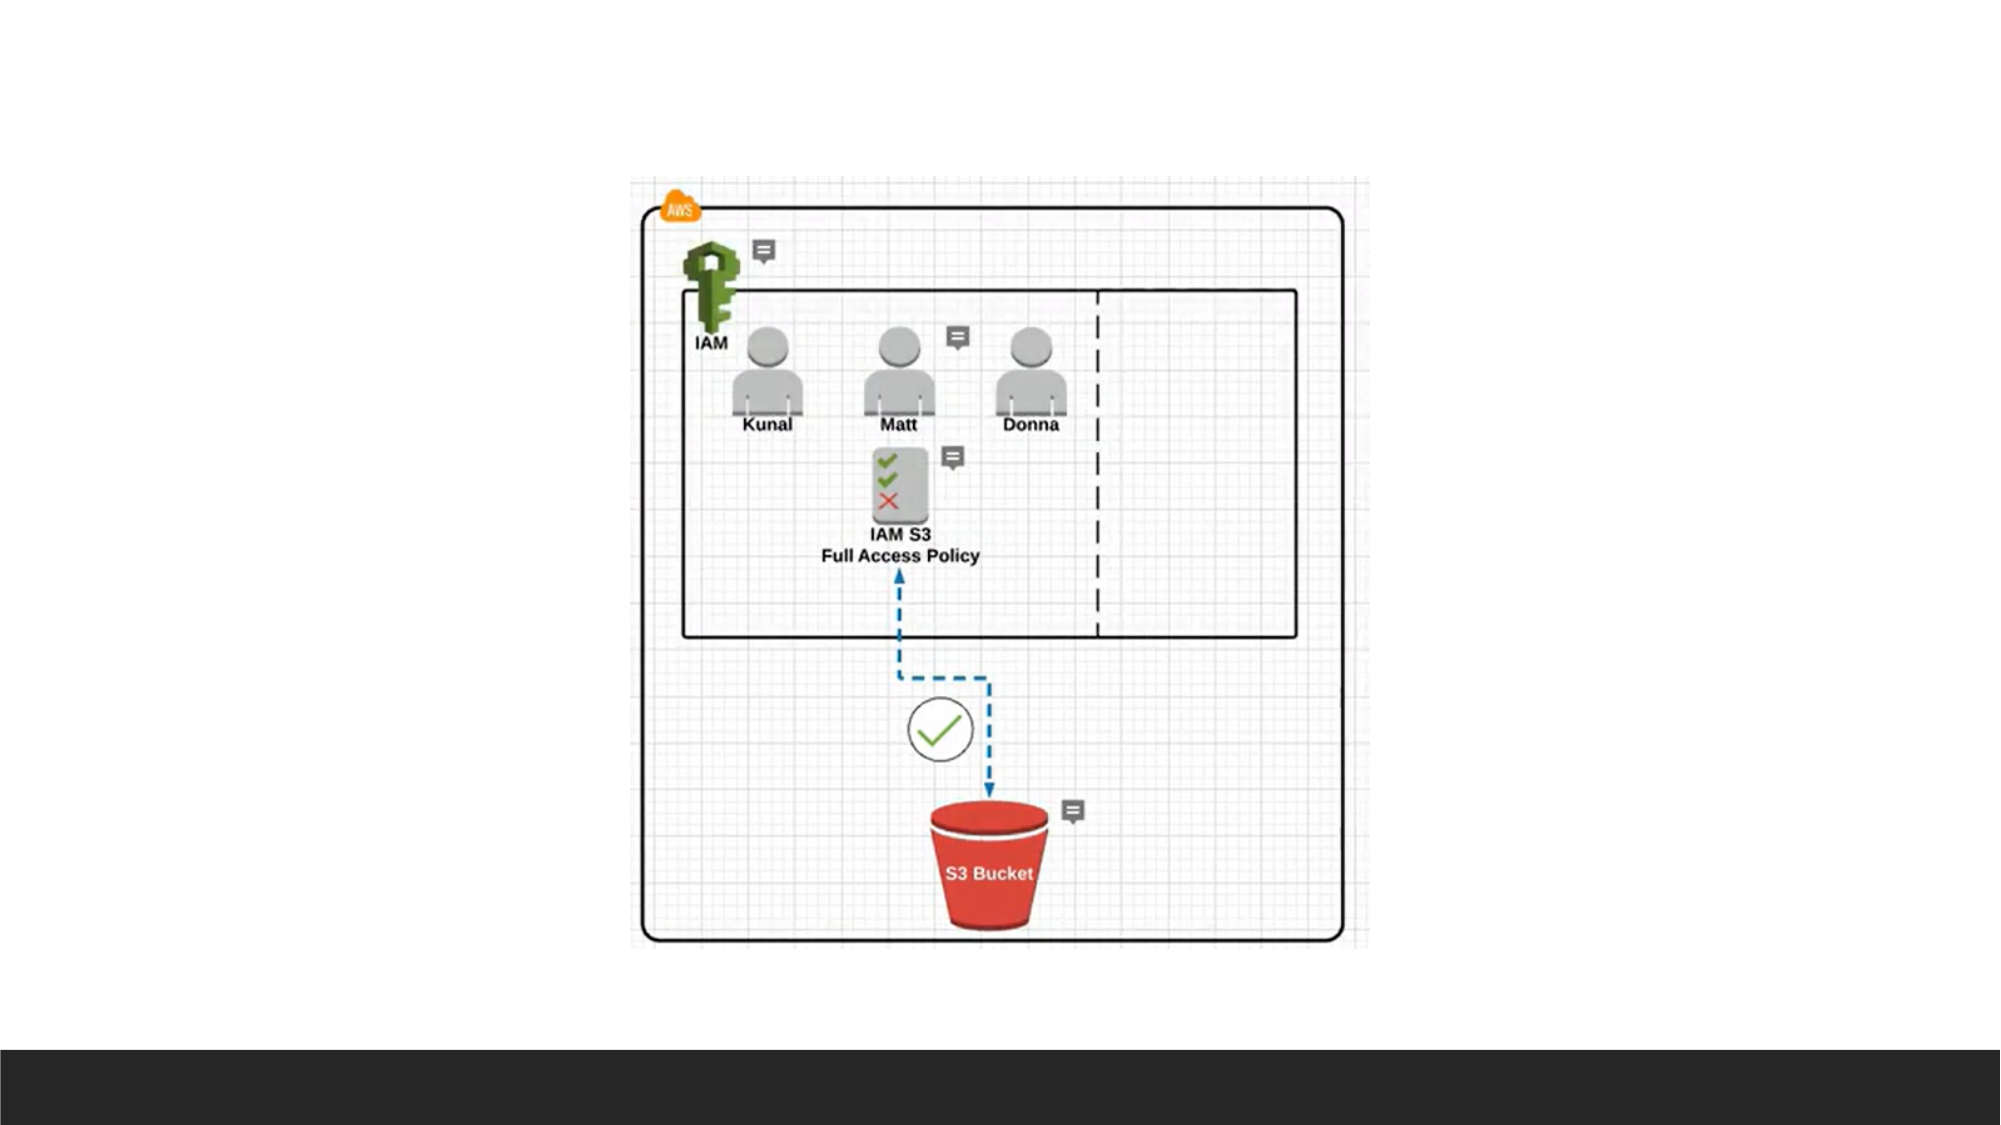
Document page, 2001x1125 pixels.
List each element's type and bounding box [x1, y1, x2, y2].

picture [630, 175, 1370, 950]
